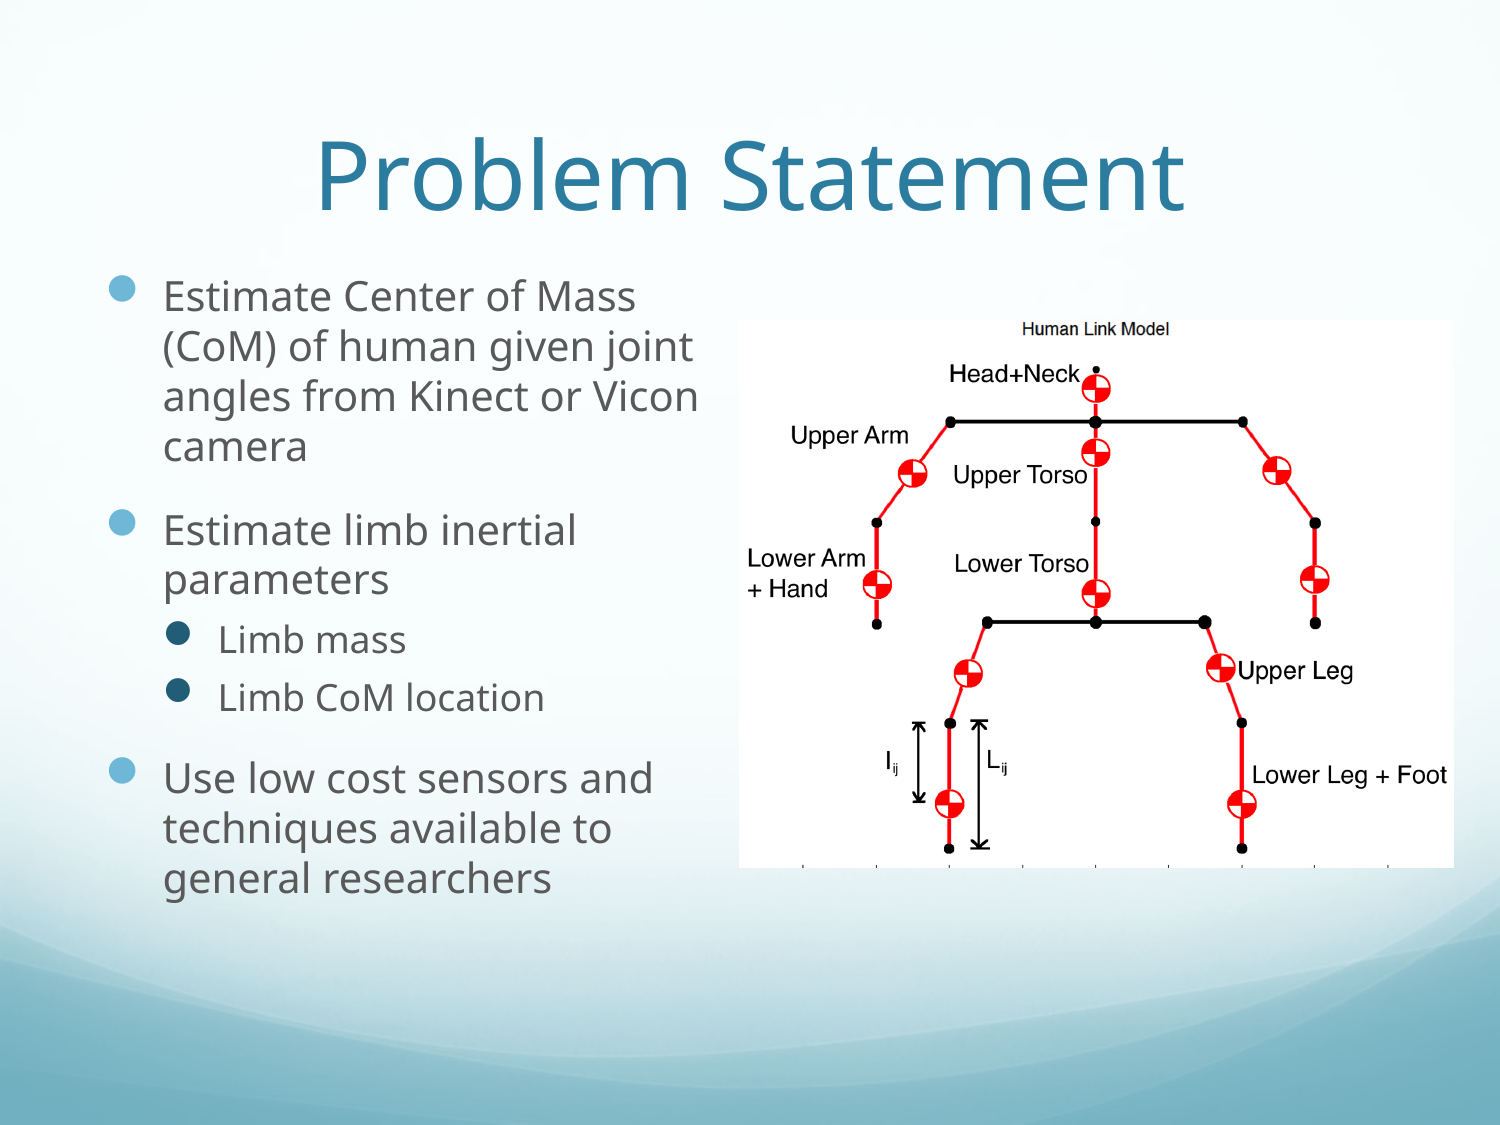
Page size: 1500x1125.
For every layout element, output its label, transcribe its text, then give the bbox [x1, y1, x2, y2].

list Estimate Center of Mass (CoM) of human given joint angles from Kinect or Vicon camera Estimate limb inertial parameters Limb mass Limb CoM location Use low cost sensors and techniques available to general researchers [90, 262, 721, 975]
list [738, 189, 1454, 999]
title Problem Statement [90, 17, 1410, 237]
